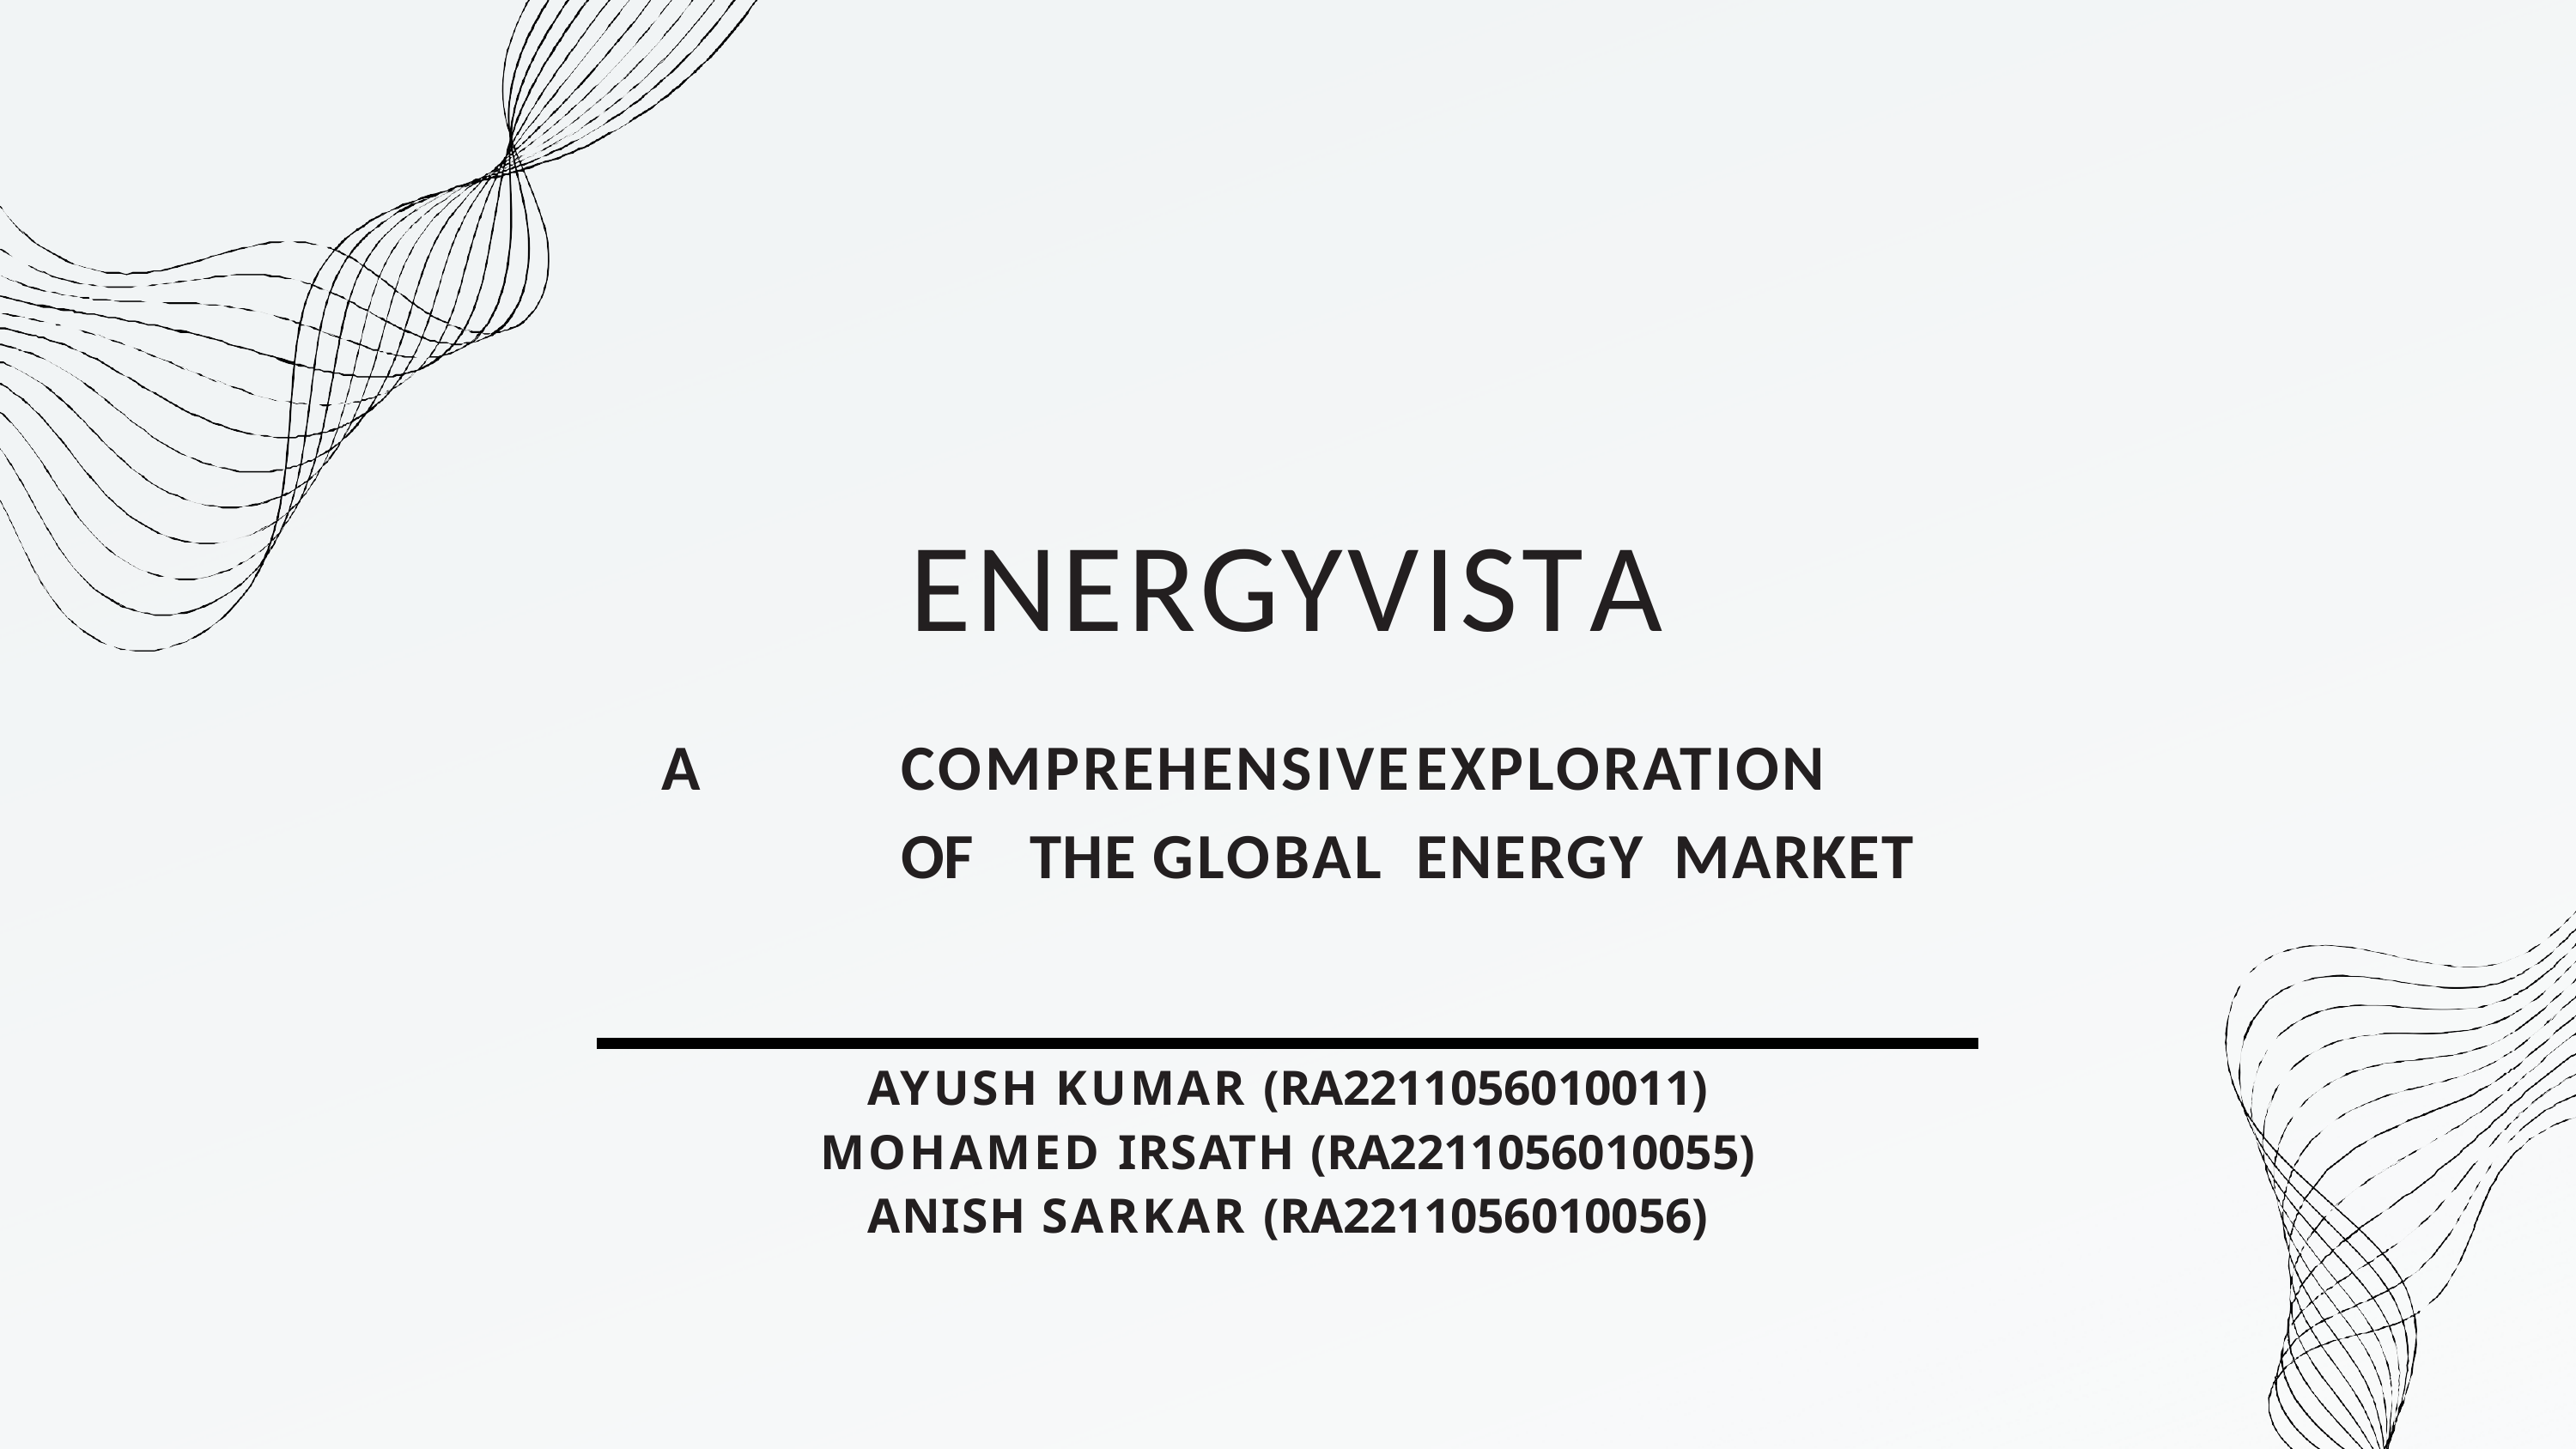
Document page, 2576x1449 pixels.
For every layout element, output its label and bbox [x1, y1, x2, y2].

text_box [0, 0, 2576, 1449]
